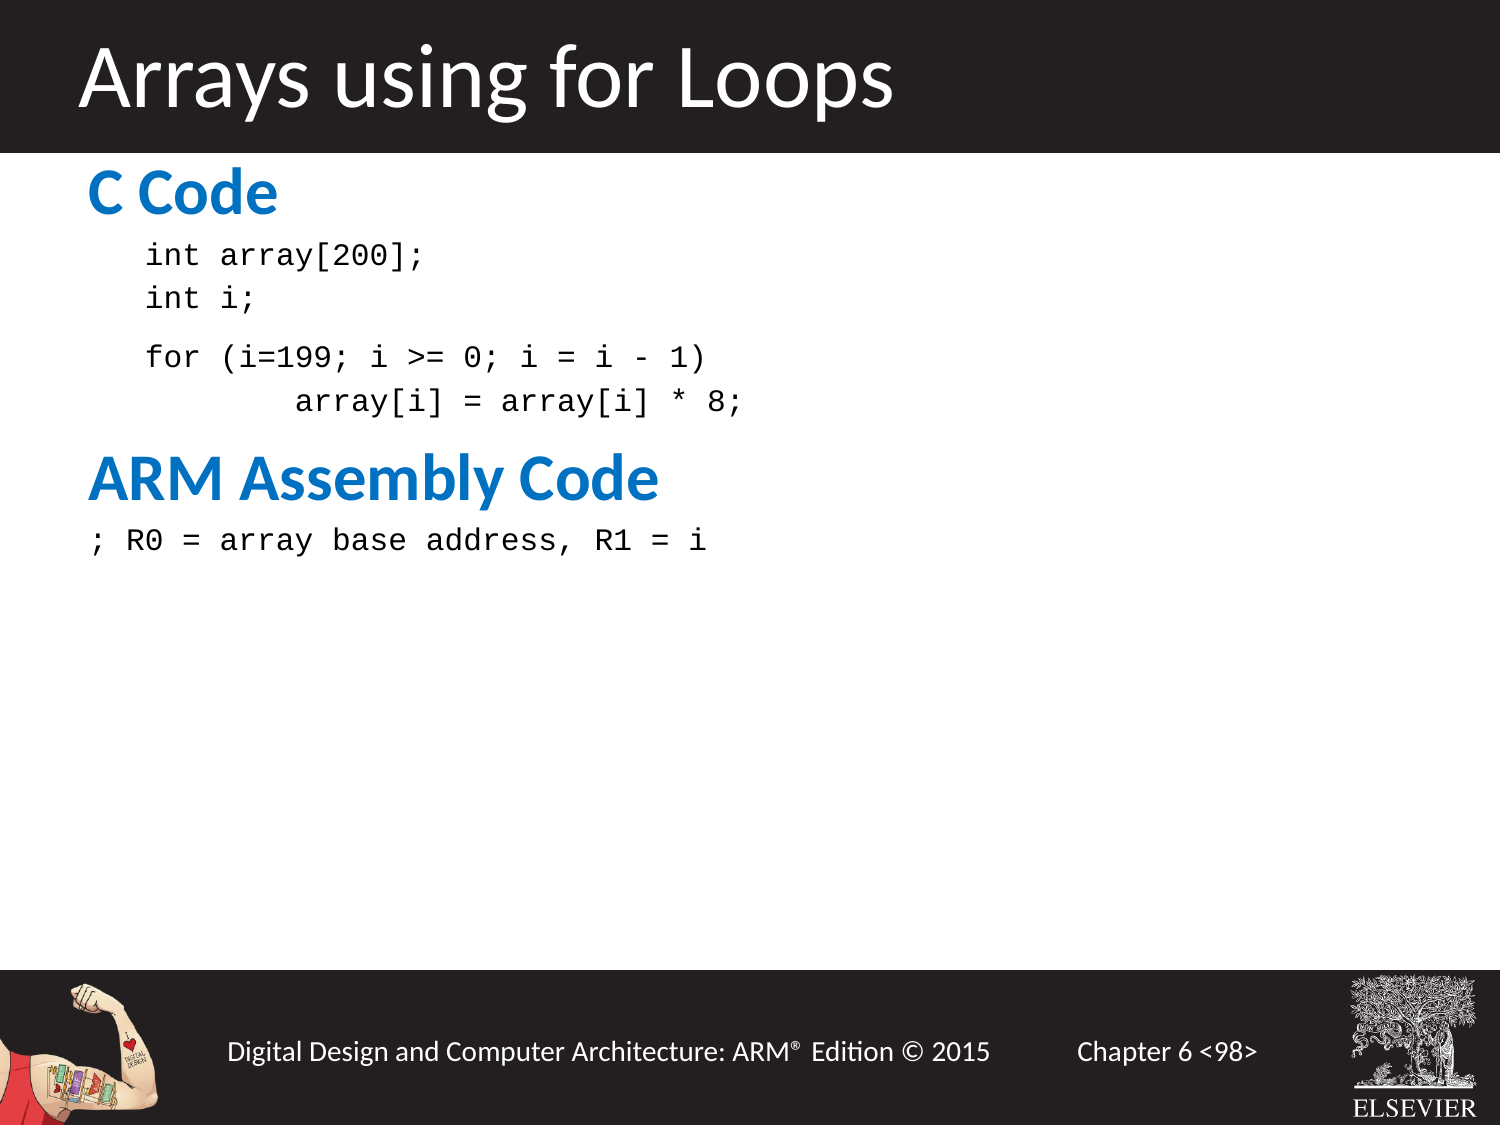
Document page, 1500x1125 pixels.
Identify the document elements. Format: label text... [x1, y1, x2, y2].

picture [0, 979, 163, 1125]
list C Code int array[200]; int i; for (i=199; i >= 0; i = i - 1) array[i] = array[i] * 8; ARM Assembly Code ; R0 = array base address, R1 = i [73, 140, 1362, 991]
text_box [87, 174, 1413, 1025]
picture [1350, 974, 1477, 1117]
text_box Arrays using for Loops [63, 8, 1488, 133]
